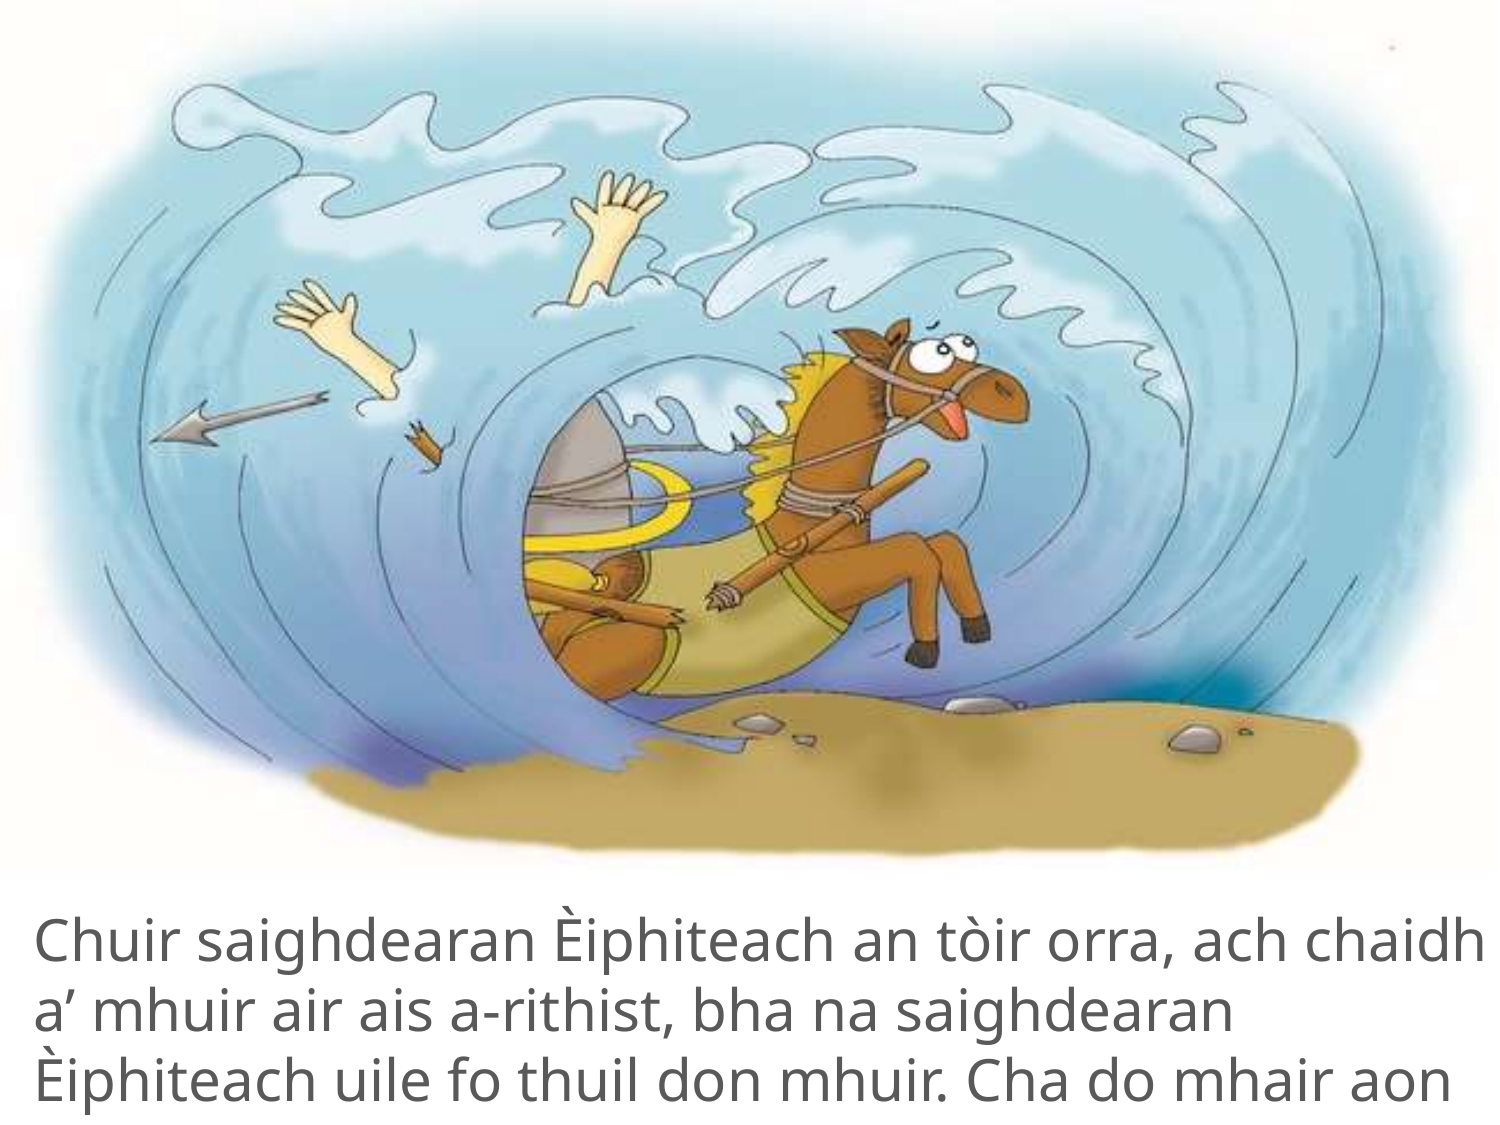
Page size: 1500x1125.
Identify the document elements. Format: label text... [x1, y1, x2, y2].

text_box Chuir saighdearan Èiphiteach an tòir orra, ach chaidh a’ mhuir air ais a-rithist, bha na saighdearan Èiphiteach uile fo thuil don mhuir. Cha do mhair aon dhiubh beò. [18, 895, 1500, 1125]
picture [0, 0, 1500, 870]
